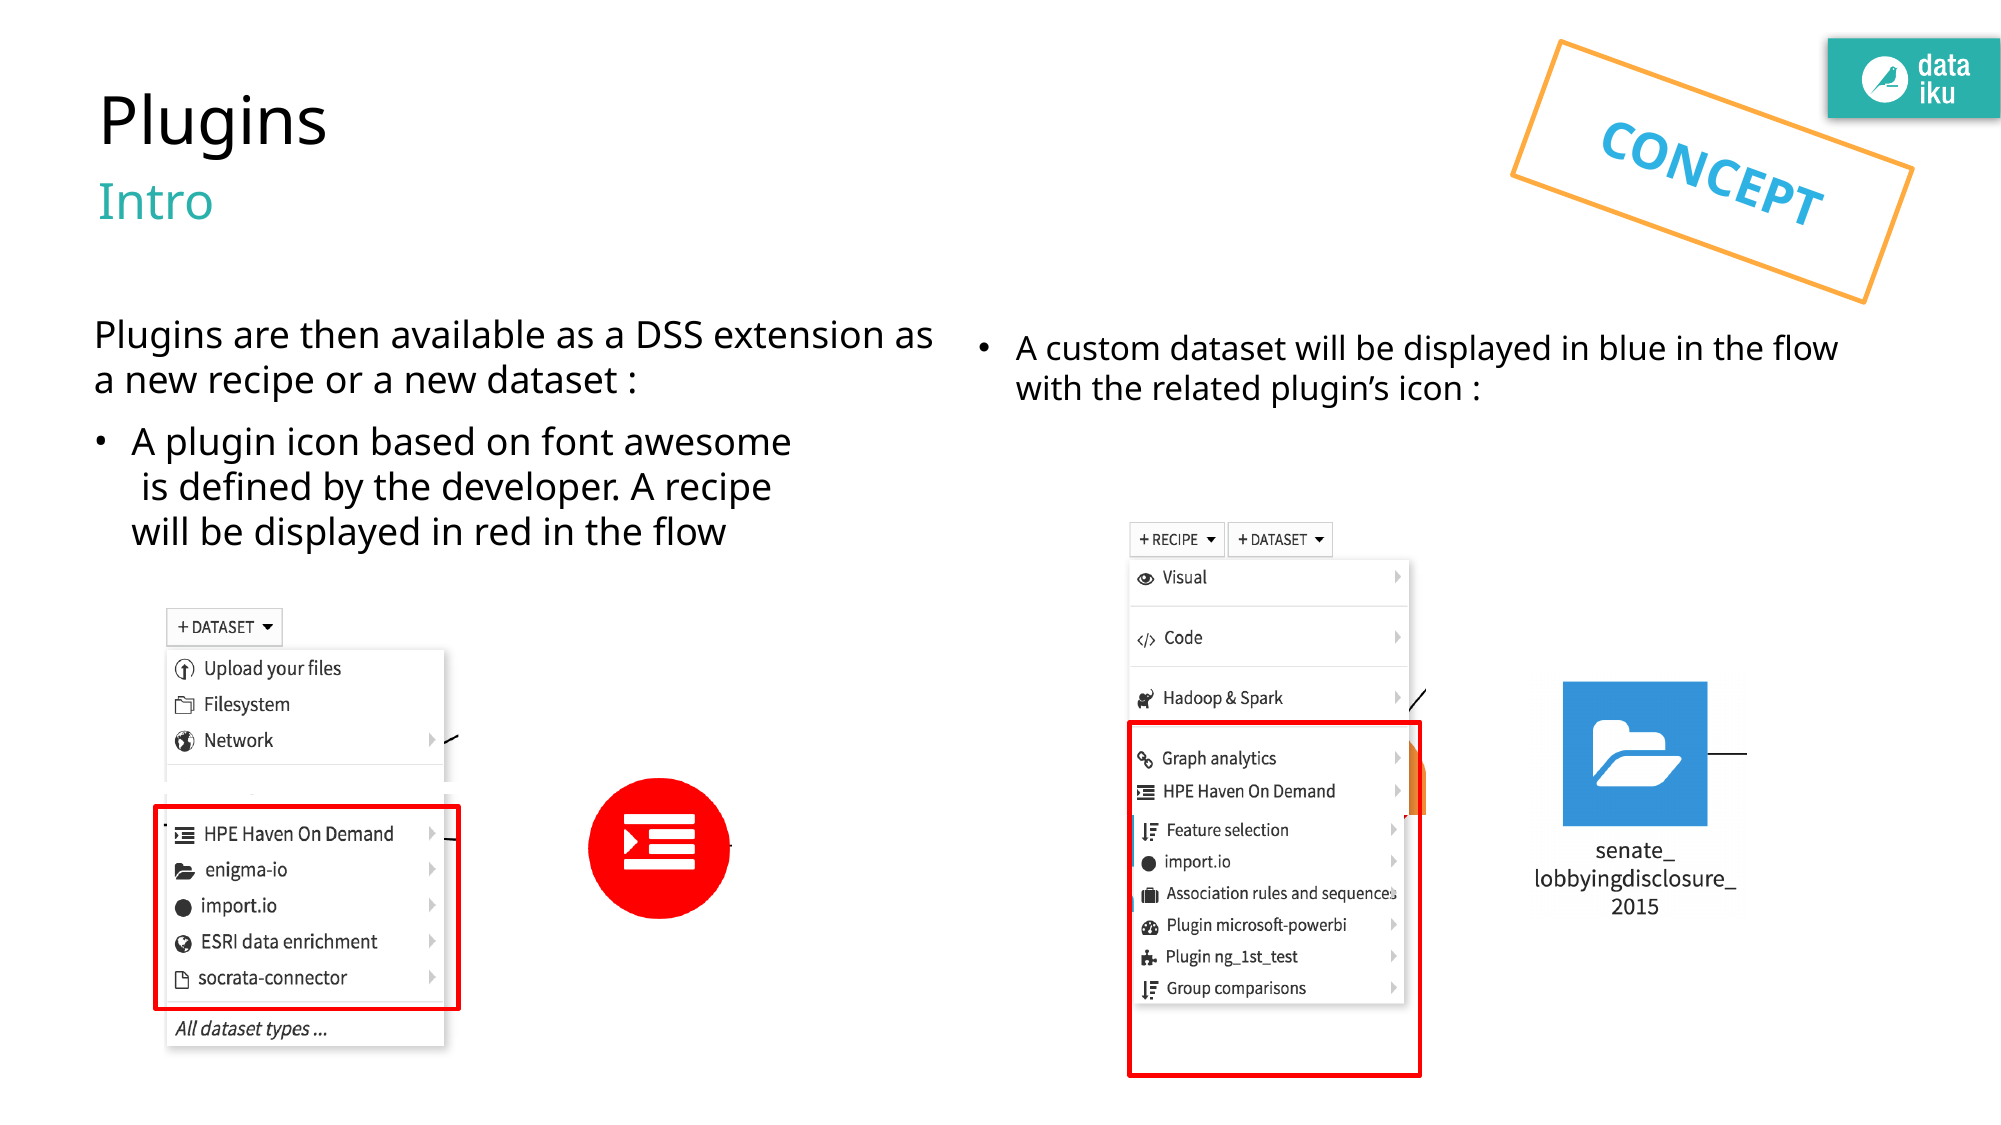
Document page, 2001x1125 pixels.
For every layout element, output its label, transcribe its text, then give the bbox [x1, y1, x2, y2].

title Plugins [78, 78, 1547, 149]
text_box CONCEPT [1724, 252, 1883, 303]
title Plugins [1665, 78, 1922, 149]
list Plugins are then available as a DSS extension as a new recipe or a new dataset : [78, 303, 981, 1000]
text_box A plugin icon based on font awesome is defined by the developer. A recipe will be displayed in red in the flow [78, 410, 811, 858]
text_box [155, 603, 459, 1059]
picture [1529, 673, 1747, 919]
picture [577, 767, 732, 924]
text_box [1123, 516, 1427, 1076]
title Intro [78, 149, 1922, 252]
text_box CONCEPT [1521, 41, 1859, 149]
text_box A custom dataset will be displayed in blue in the flow with the related plugin’s icon : [963, 320, 1886, 530]
